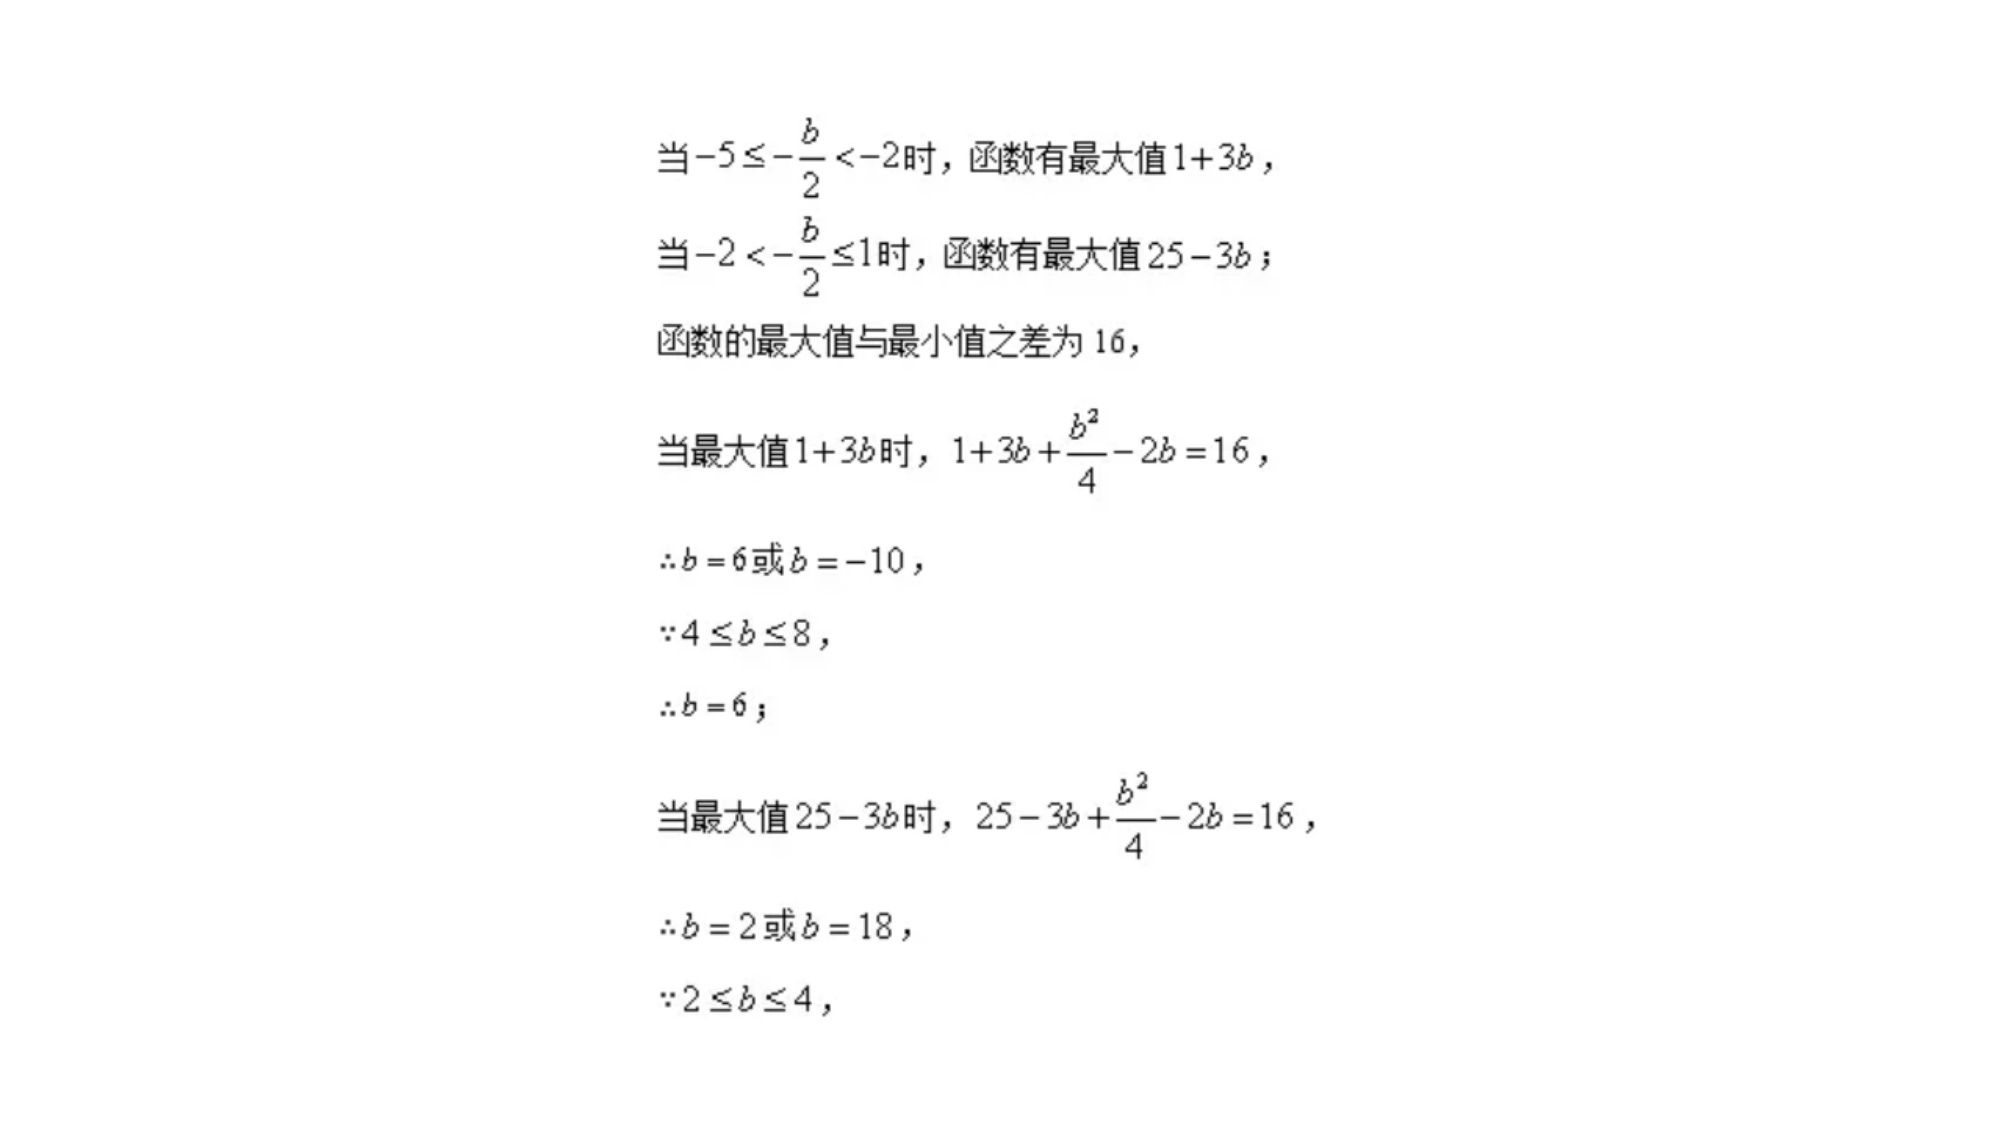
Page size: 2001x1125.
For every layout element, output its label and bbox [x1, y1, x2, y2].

picture [590, 96, 1410, 1029]
